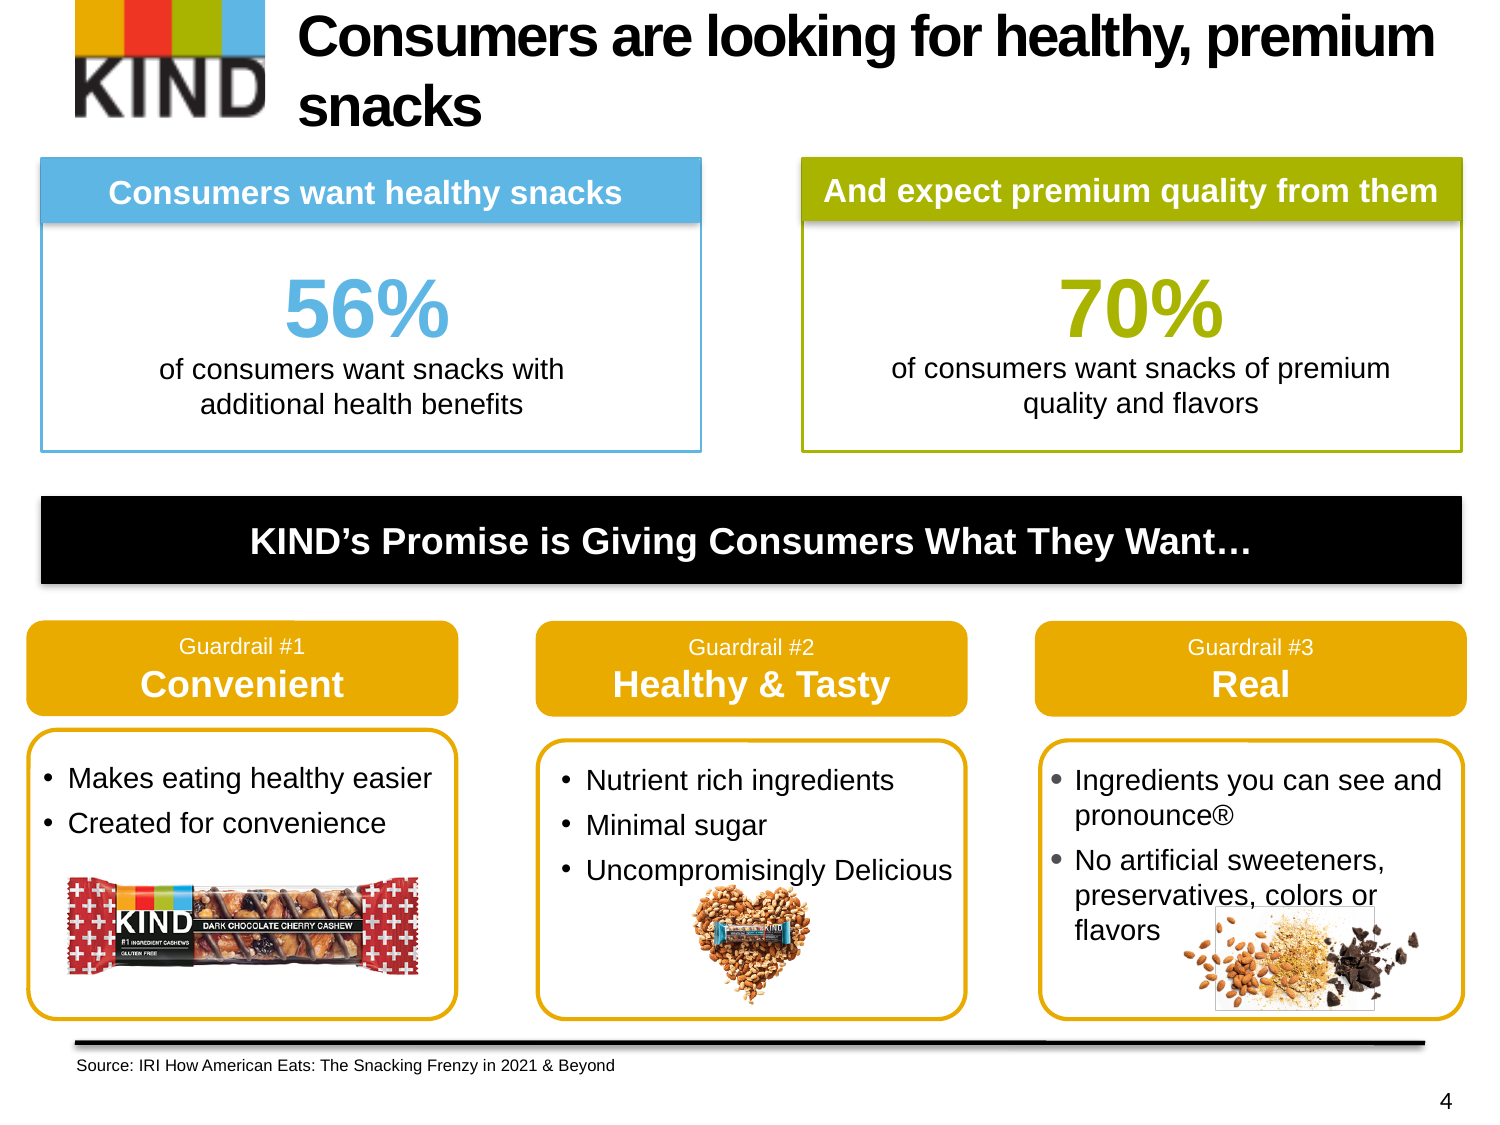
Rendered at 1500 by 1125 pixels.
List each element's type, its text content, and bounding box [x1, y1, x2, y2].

text_box Guardrail #3 Real [1034, 620, 1467, 717]
text_box Source: IRI How American Eats: The Snacking Frenzy in 2021 & Beyond [61, 1046, 632, 1082]
text_box Makes eating healthy easier Created for convenience [28, 752, 471, 847]
text_box of consumers want snacks with additional health benefits [106, 342, 619, 428]
text_box [40, 226, 703, 454]
picture [56, 854, 428, 999]
text_box [1038, 738, 1466, 1022]
text_box And expect premium quality from them [802, 157, 1461, 221]
text_box 4 [1424, 1076, 1500, 1122]
text_box of consumers want snacks of premium quality and flavors [874, 342, 1408, 427]
text_box [26, 727, 459, 1022]
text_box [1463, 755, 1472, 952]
text_box Consumers want healthy snacks [41, 159, 700, 223]
picture [1169, 885, 1461, 1050]
text_box 56% [269, 246, 466, 362]
text_box Guardrail #2 Healthy & Tasty [535, 620, 968, 717]
text_box [40, 156, 703, 162]
text_box Guardrail #1 Convenient [26, 620, 459, 717]
text_box KIND’s Promise is Giving Consumers What They Want… [41, 496, 1462, 584]
text_box 70% [1043, 246, 1240, 362]
text_box Nutrient rich ingredients Minimal sugar Uncompromisingly Delicious [549, 755, 966, 927]
title Consumers are looking for healthy, premium snacks [297, 0, 1452, 118]
picture [682, 880, 821, 1008]
text_box [535, 738, 968, 1022]
text_box [800, 226, 1464, 454]
